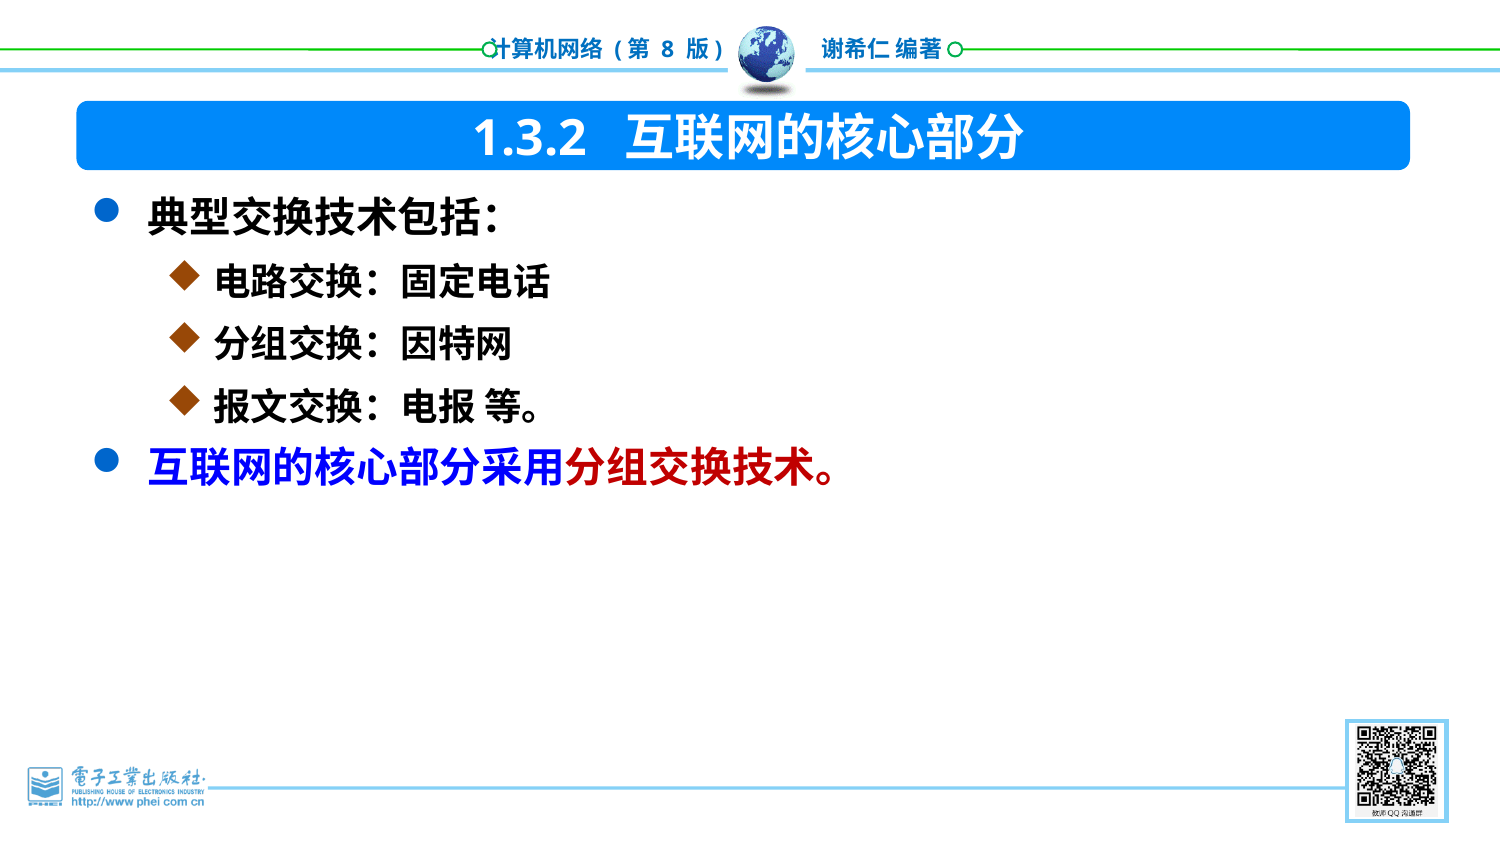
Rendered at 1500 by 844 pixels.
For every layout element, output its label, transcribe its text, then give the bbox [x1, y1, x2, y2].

picture [1355, 724, 1438, 817]
list 典型交换技术包括： 电路交换：固定电话 分组交换：因特网 报文交换：电报 等。 互联网的核心部分采用分组交换技术。 [76, 170, 1410, 712]
picture [23, 764, 208, 809]
picture [736, 24, 796, 100]
list 1.3.2 互联网的核心部分 [204, 105, 1293, 166]
